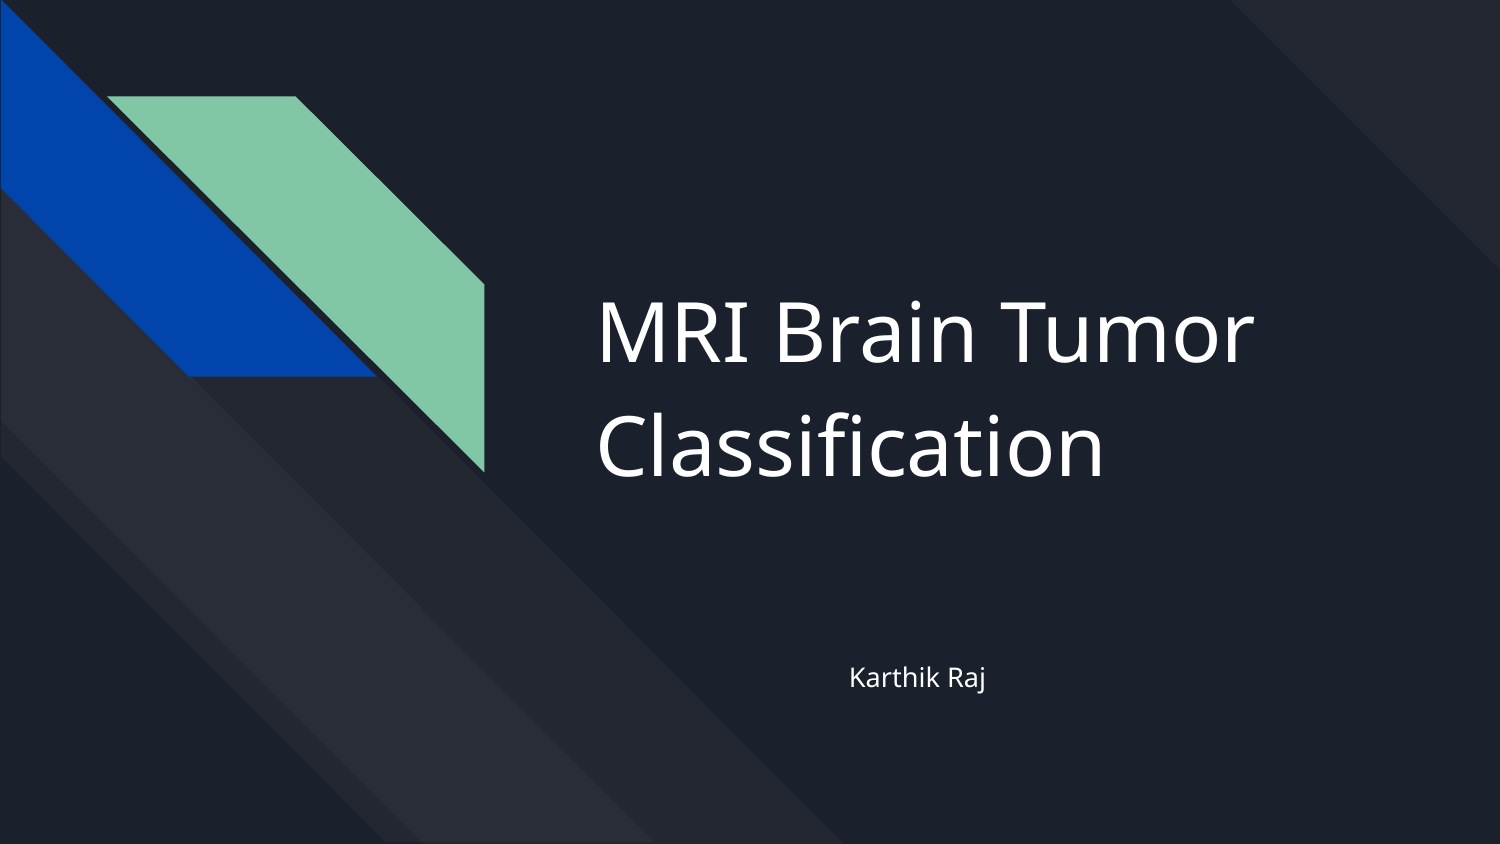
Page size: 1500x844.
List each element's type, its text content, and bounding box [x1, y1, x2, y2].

title MRI Brain Tumor Classification [580, 258, 1404, 518]
subtitle Karthik Raj [833, 643, 1404, 727]
